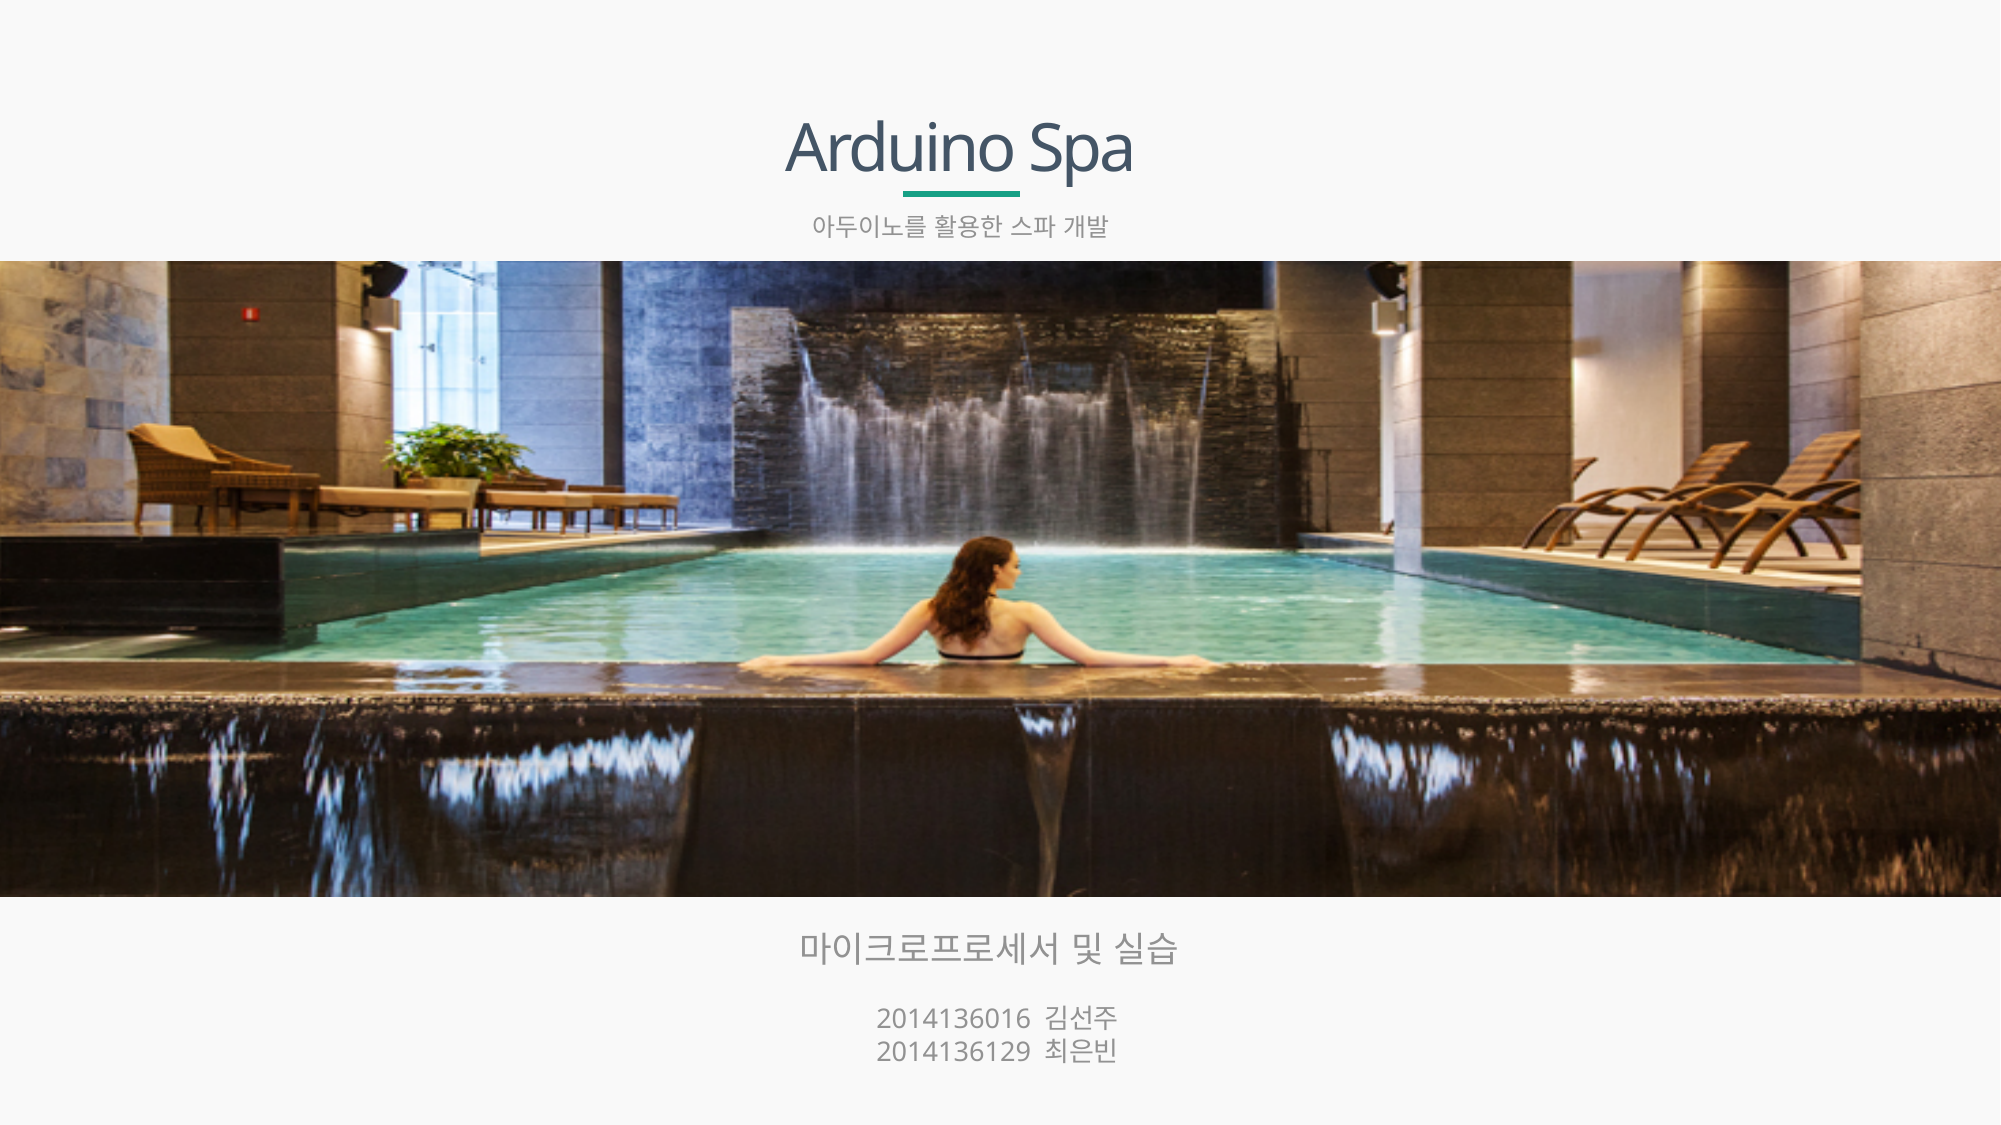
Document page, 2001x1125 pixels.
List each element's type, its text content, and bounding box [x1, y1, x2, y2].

text_box 아두이노를 활용한 스파 개발 [700, 204, 1223, 250]
text_box 마이크로프로세서 및 실습 2014136016 김선주 2014136129 최은빈 [784, 919, 2000, 1075]
text_box Arduino Spa [665, 97, 1259, 193]
picture [0, 261, 2001, 898]
